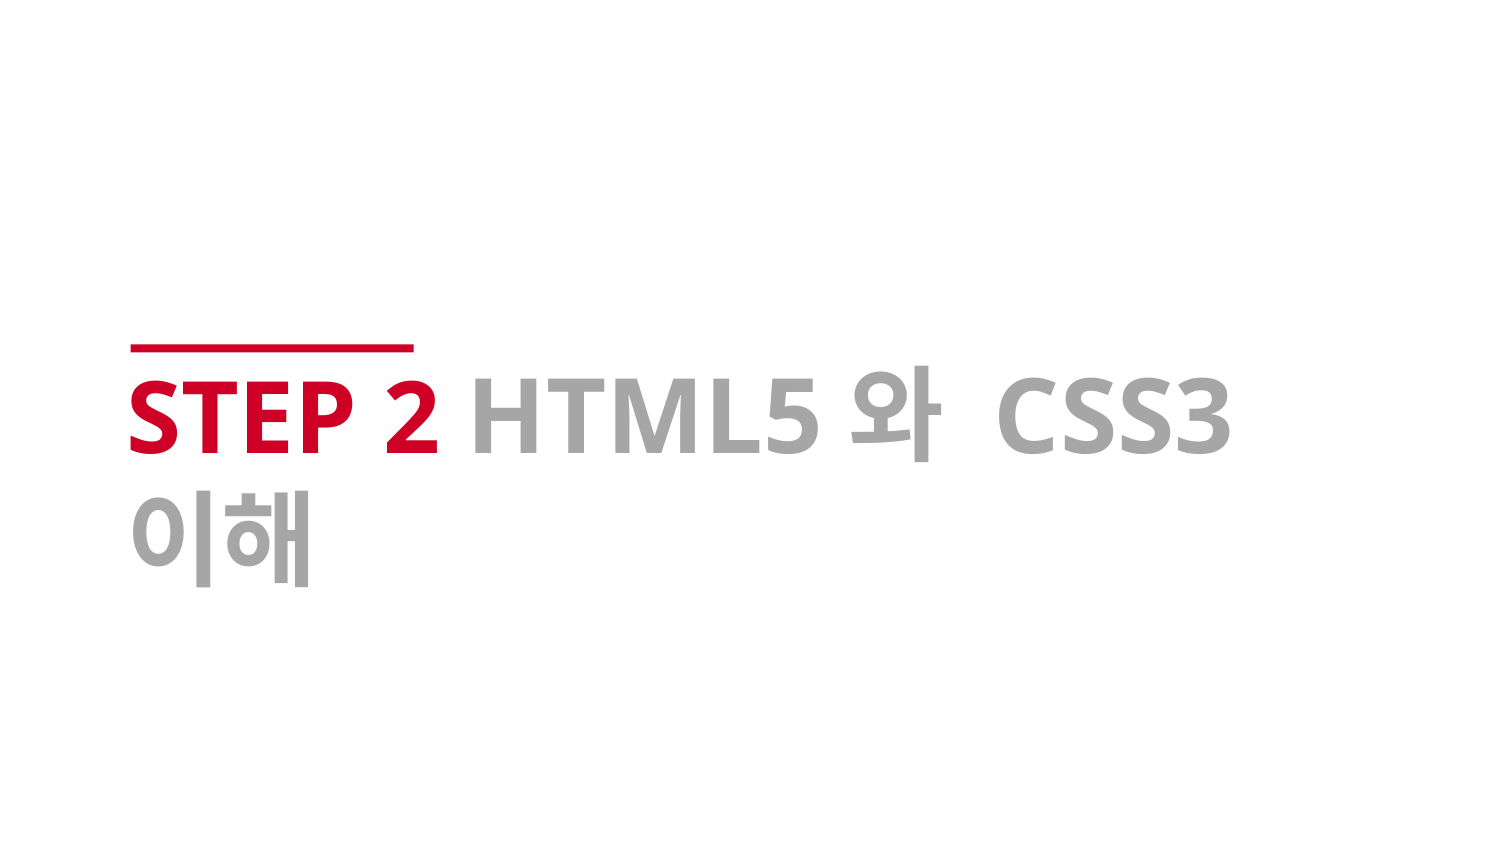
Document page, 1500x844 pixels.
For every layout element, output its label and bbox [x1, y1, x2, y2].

text_box [110, 341, 1441, 483]
